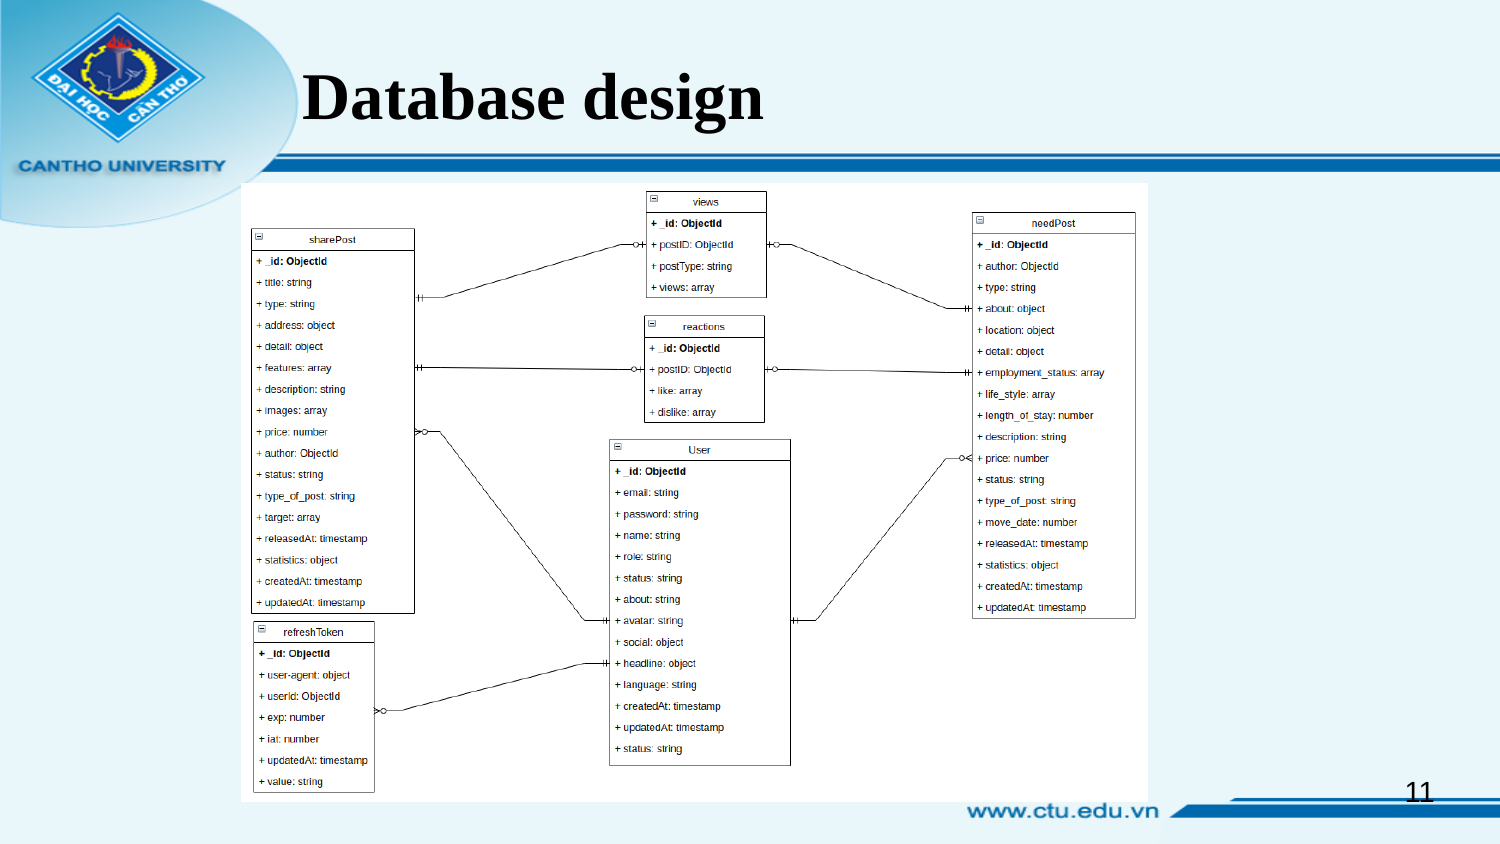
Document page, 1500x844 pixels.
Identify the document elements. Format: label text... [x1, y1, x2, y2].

title Database design [287, 34, 1450, 151]
slide_number ‹#› [1100, 766, 1450, 835]
picture [0, 0, 1500, 844]
